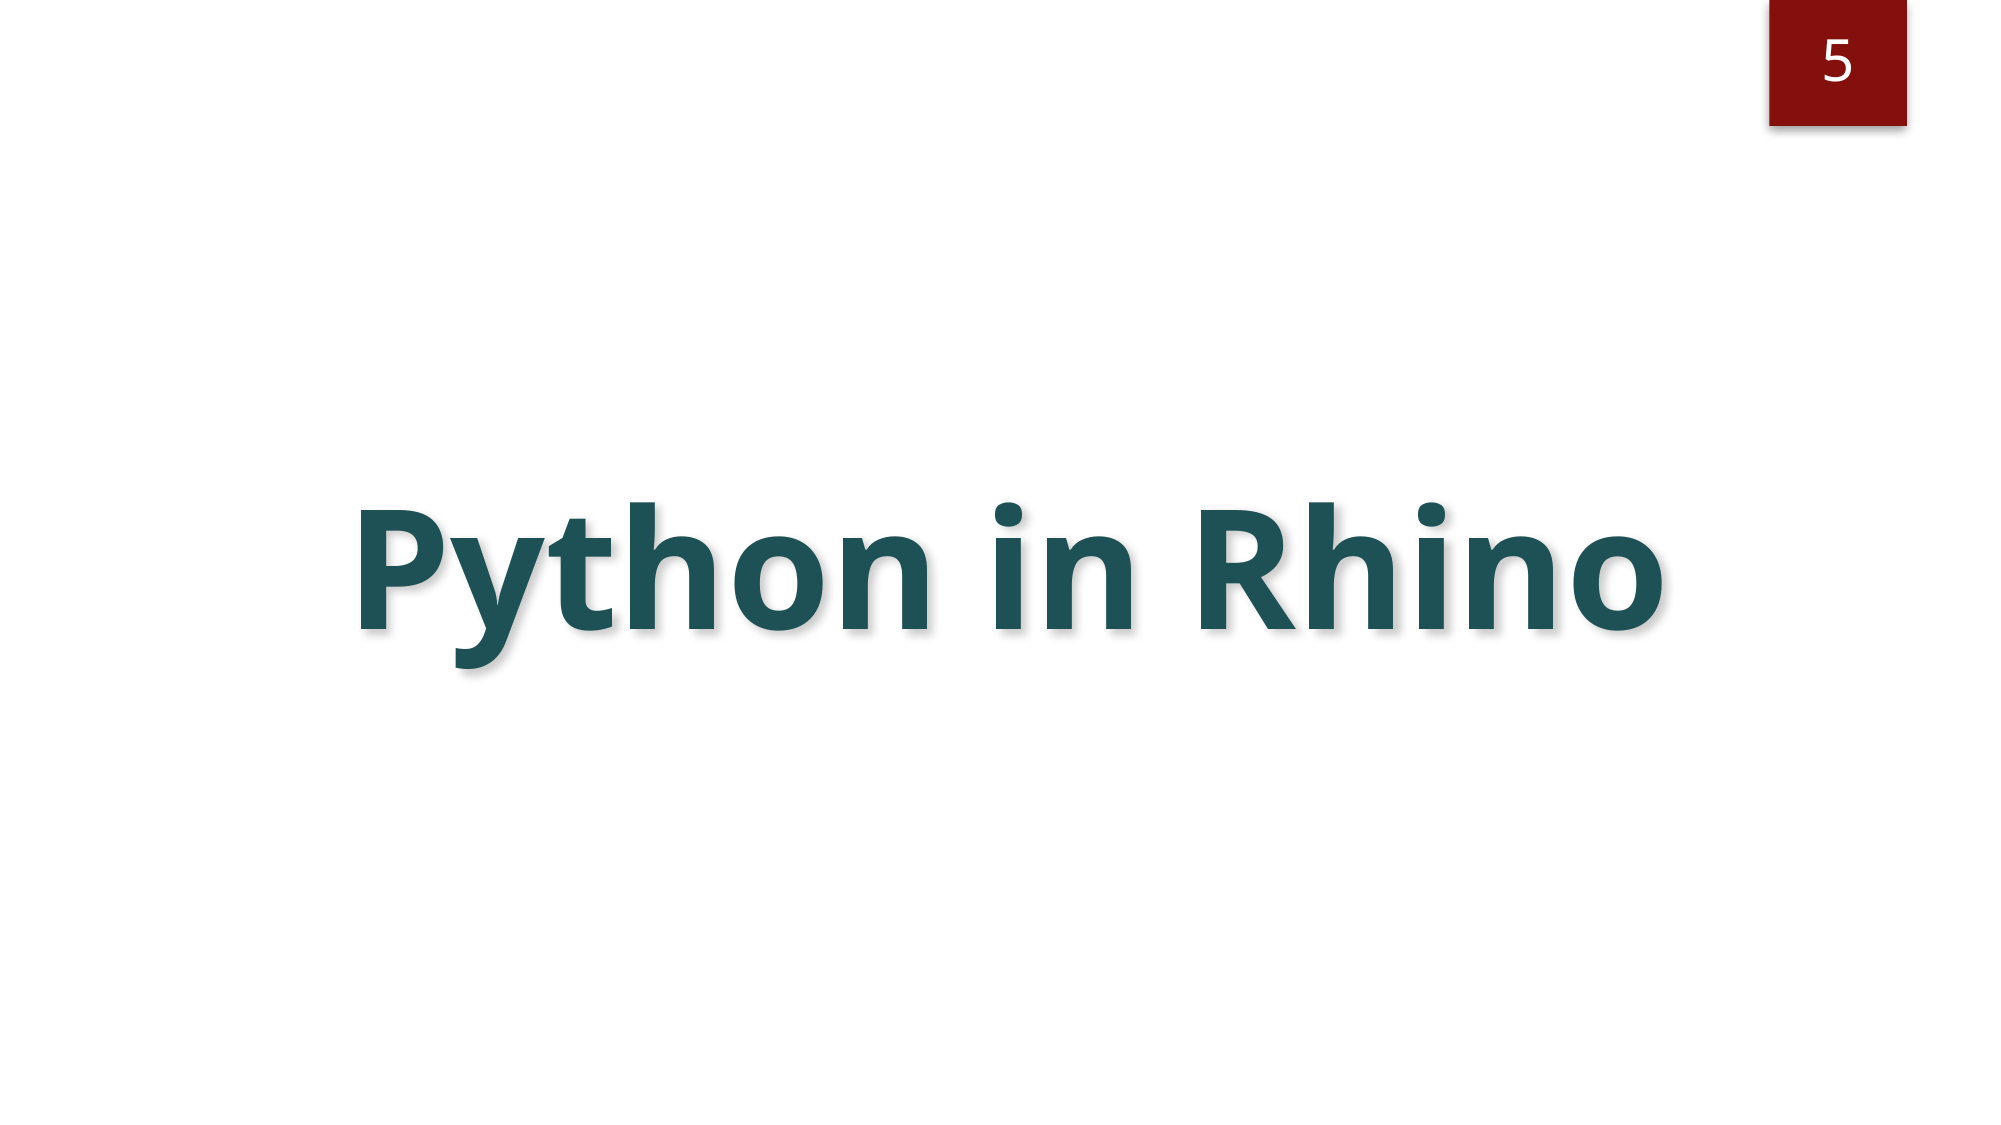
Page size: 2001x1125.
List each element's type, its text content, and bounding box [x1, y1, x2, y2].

slide_number 5 [1769, 0, 1907, 126]
title Python in Rhino [189, 455, 1827, 677]
